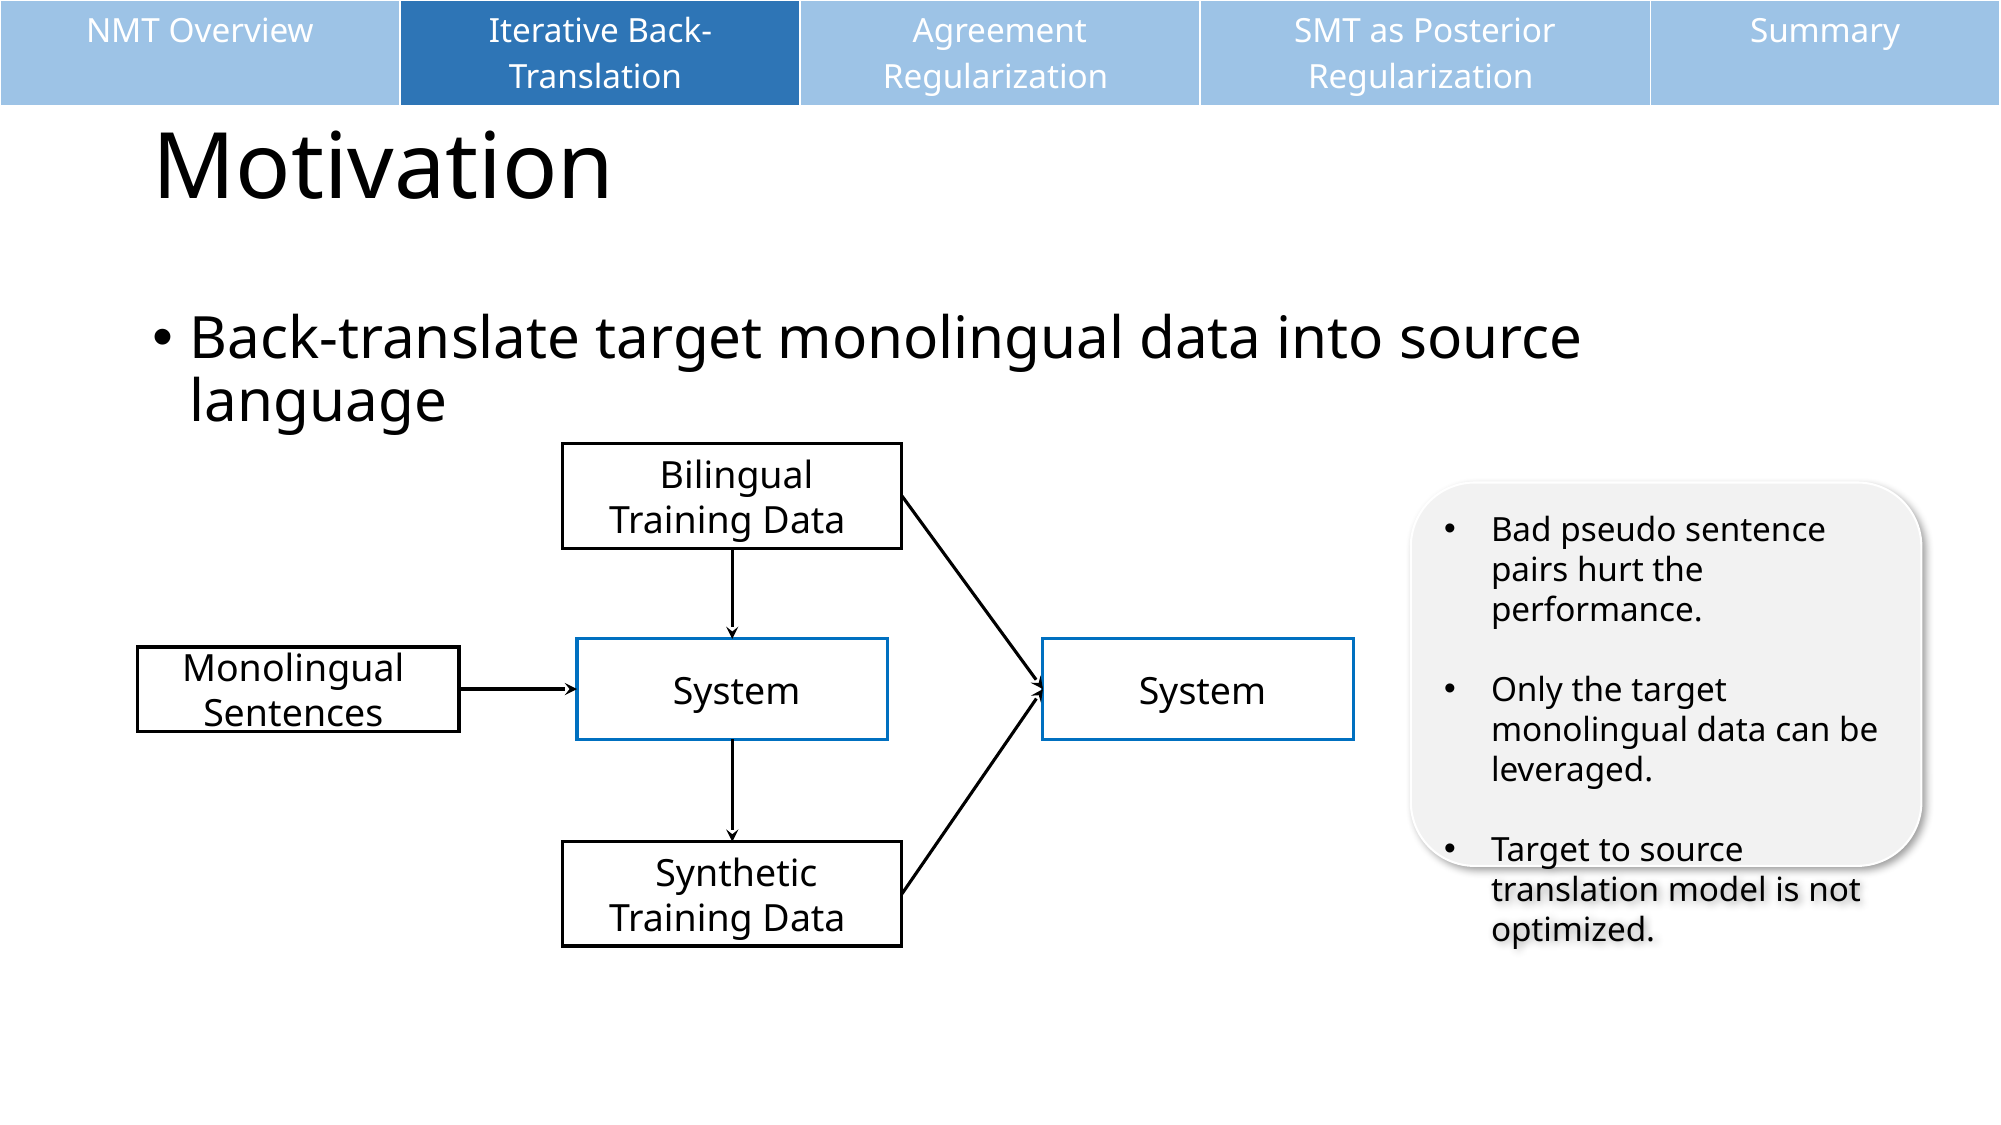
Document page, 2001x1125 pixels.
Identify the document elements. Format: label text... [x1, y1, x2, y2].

table_header SMT as Posterior Regularization [1201, 1, 1650, 105]
table_header NMT Overview [1, 1, 399, 105]
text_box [901, 689, 1043, 894]
title Motivation [137, 106, 1863, 278]
list Back-translate target monolingual data into source language [137, 300, 1863, 1015]
text_box Bad pseudo sentence pairs hurt the performance. Only the target monolingual data can be leveraged. Target to source translation model is not optimized. [1409, 481, 1923, 867]
table_header Summary [1651, 1, 1999, 105]
table_header Iterative Back-Translation [401, 1, 799, 105]
table_header Agreement Regularization [801, 1, 1199, 105]
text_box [901, 495, 1043, 689]
